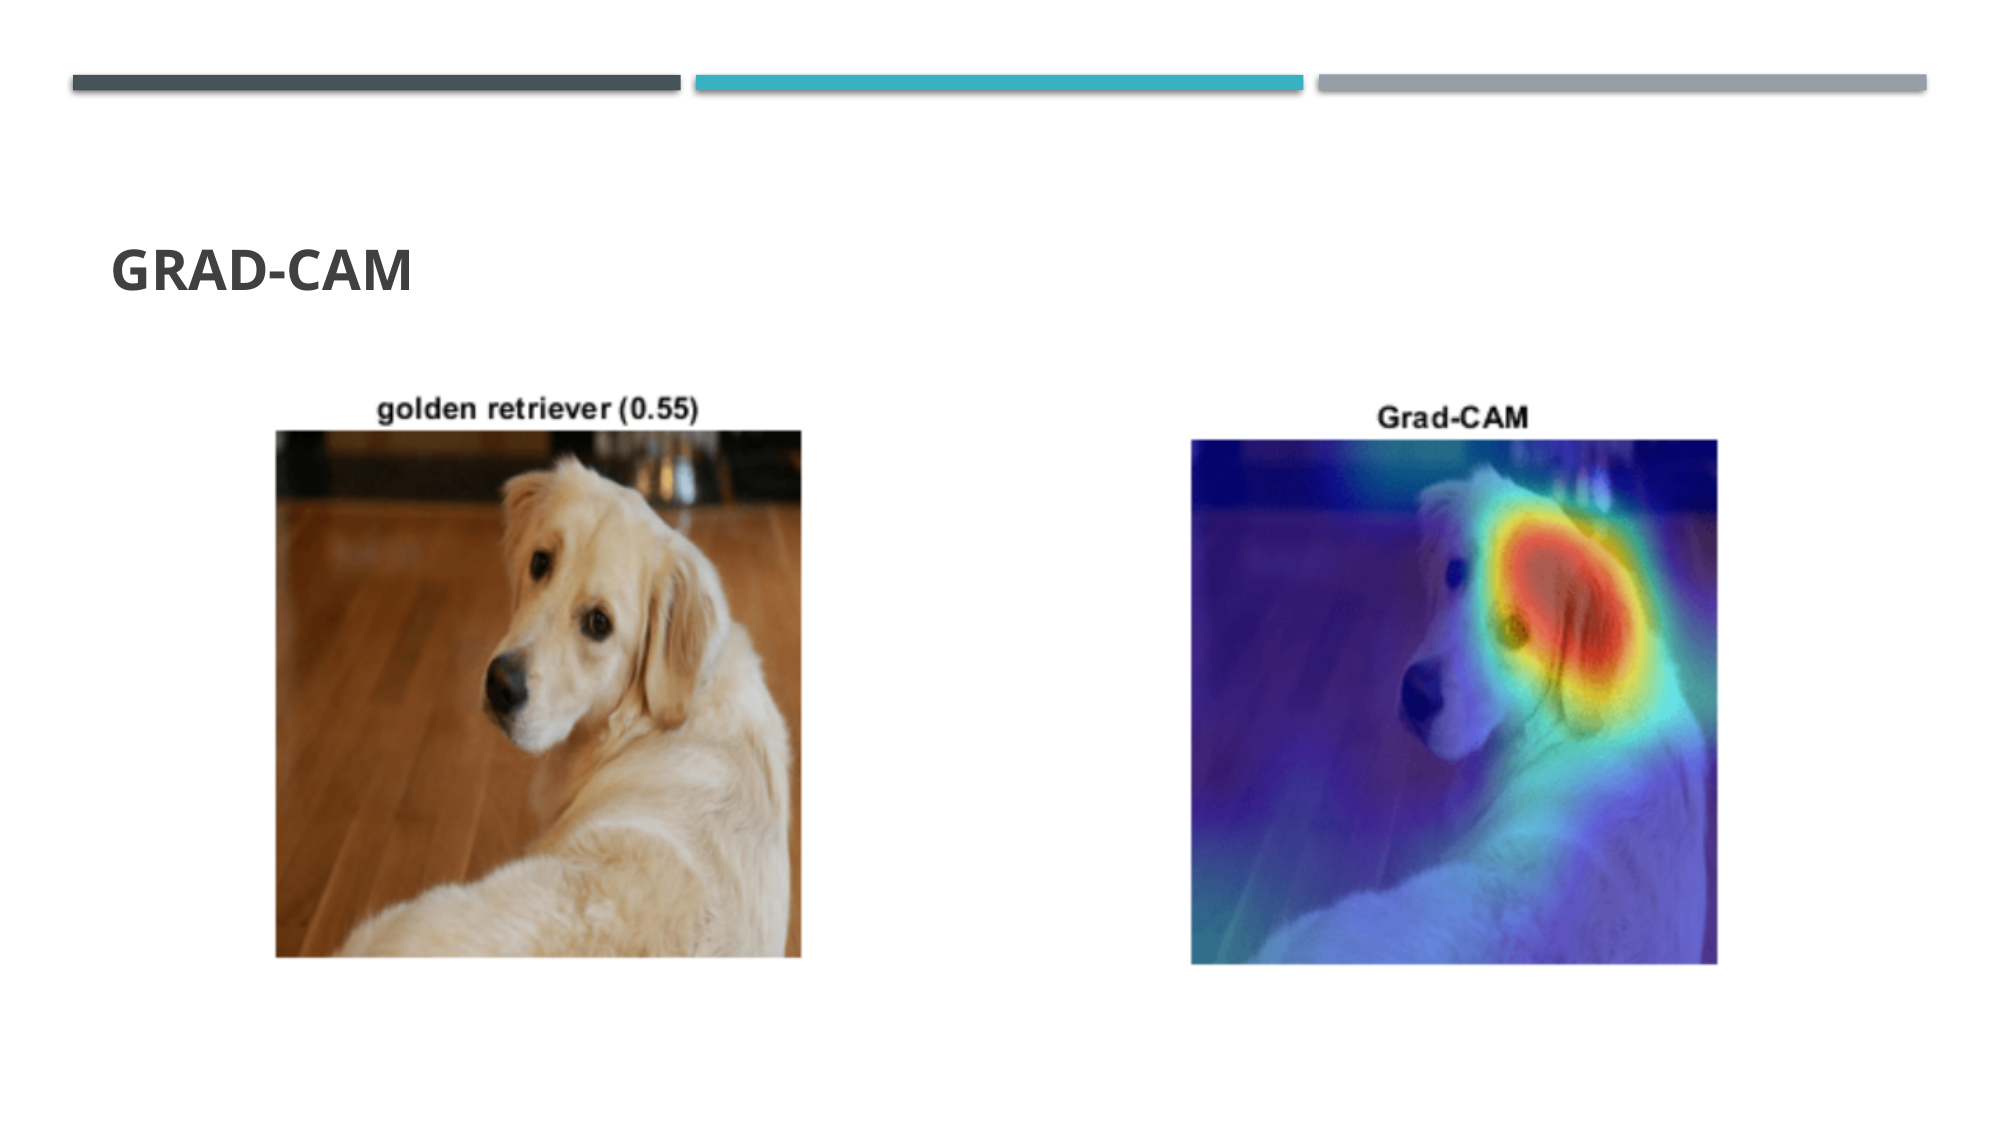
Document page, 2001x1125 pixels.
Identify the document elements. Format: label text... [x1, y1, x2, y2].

title Grad-CAM [95, 115, 1905, 311]
picture [1172, 382, 1732, 978]
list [268, 394, 808, 966]
